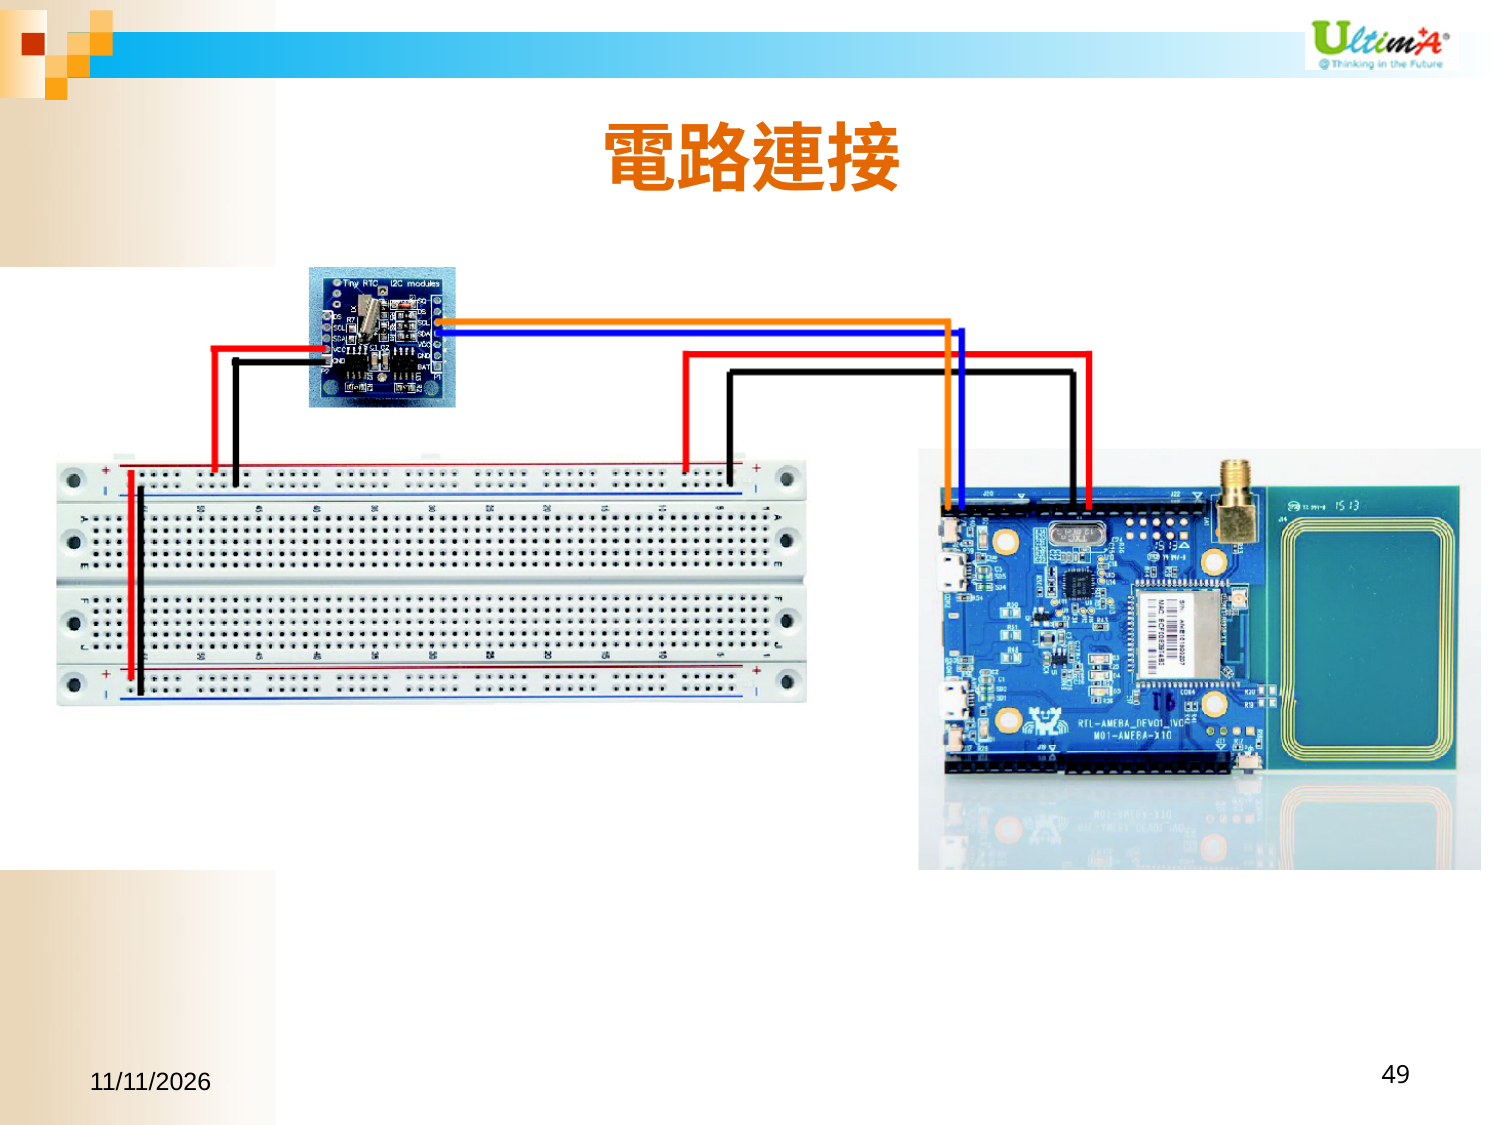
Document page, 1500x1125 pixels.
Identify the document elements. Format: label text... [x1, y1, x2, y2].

picture [1305, 19, 1459, 70]
title 電路連接 [76, 42, 1427, 265]
text_box 2017/3/30 [75, 1024, 425, 1103]
picture [0, 266, 1481, 870]
text_box 49 [1074, 1024, 1425, 1100]
